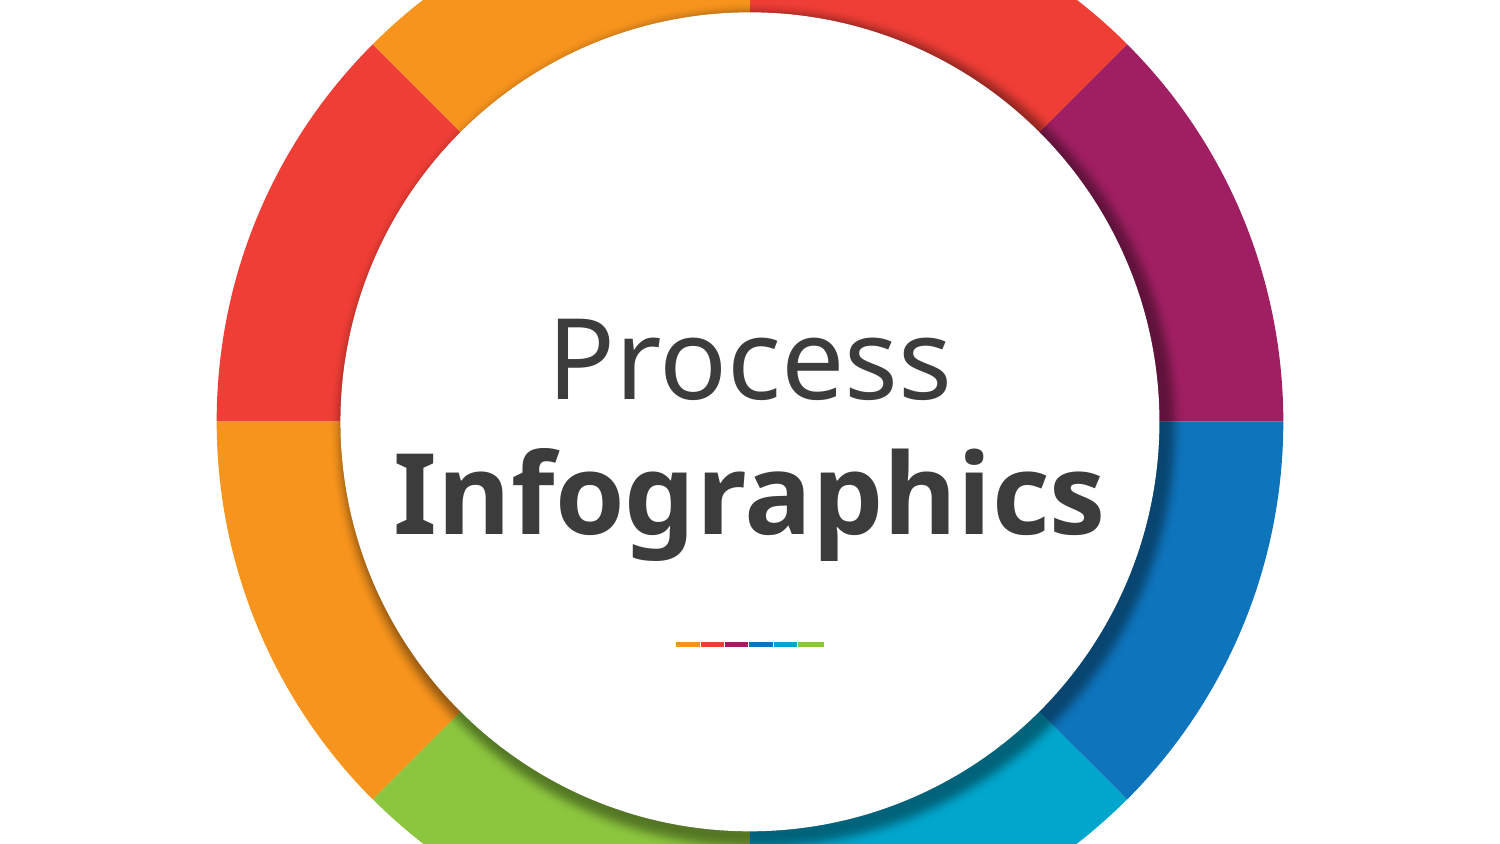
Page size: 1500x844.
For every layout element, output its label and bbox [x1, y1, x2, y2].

text_box [675, 641, 825, 648]
text_box [216, 0, 1284, 844]
